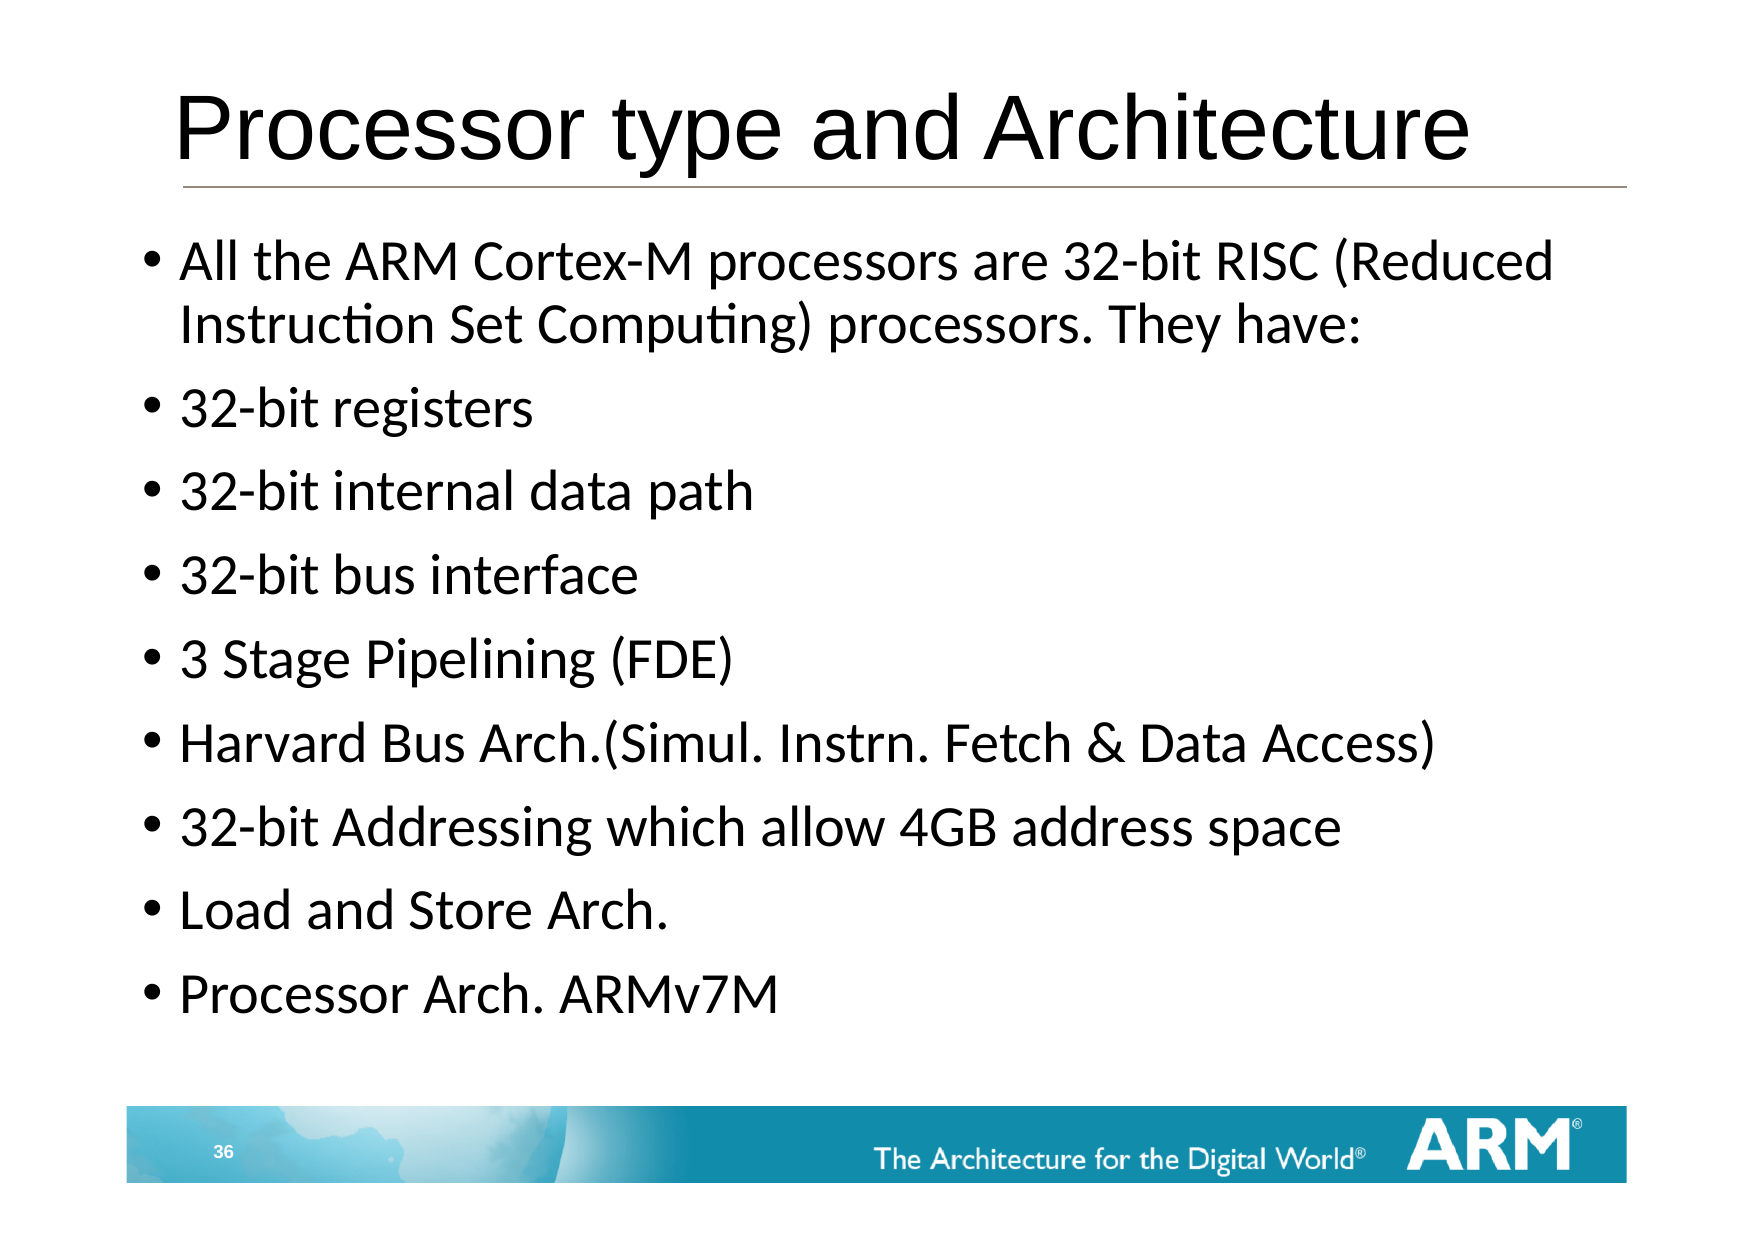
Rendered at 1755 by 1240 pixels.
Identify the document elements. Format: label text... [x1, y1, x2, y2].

slide_number 36 [198, 1139, 287, 1187]
picture [126, 1106, 1627, 1183]
title Processor type and Architecture [173, 80, 1581, 172]
list All the ARM Cortex-M processors are 32-bit RISC (Reduced Instruction Set Computing) processors. They have: 32-bit registers 32-bit internal data path 32-bit bus interface 3 Stage Pipelining (FDE) Harvard Bus Arch.(Simul. Instrn. Fetch & Data Access) 32-bit Addressing which allow 4GB address space Load and Store Arch. Processor Arch. ARMv7M [142, 229, 1612, 504]
